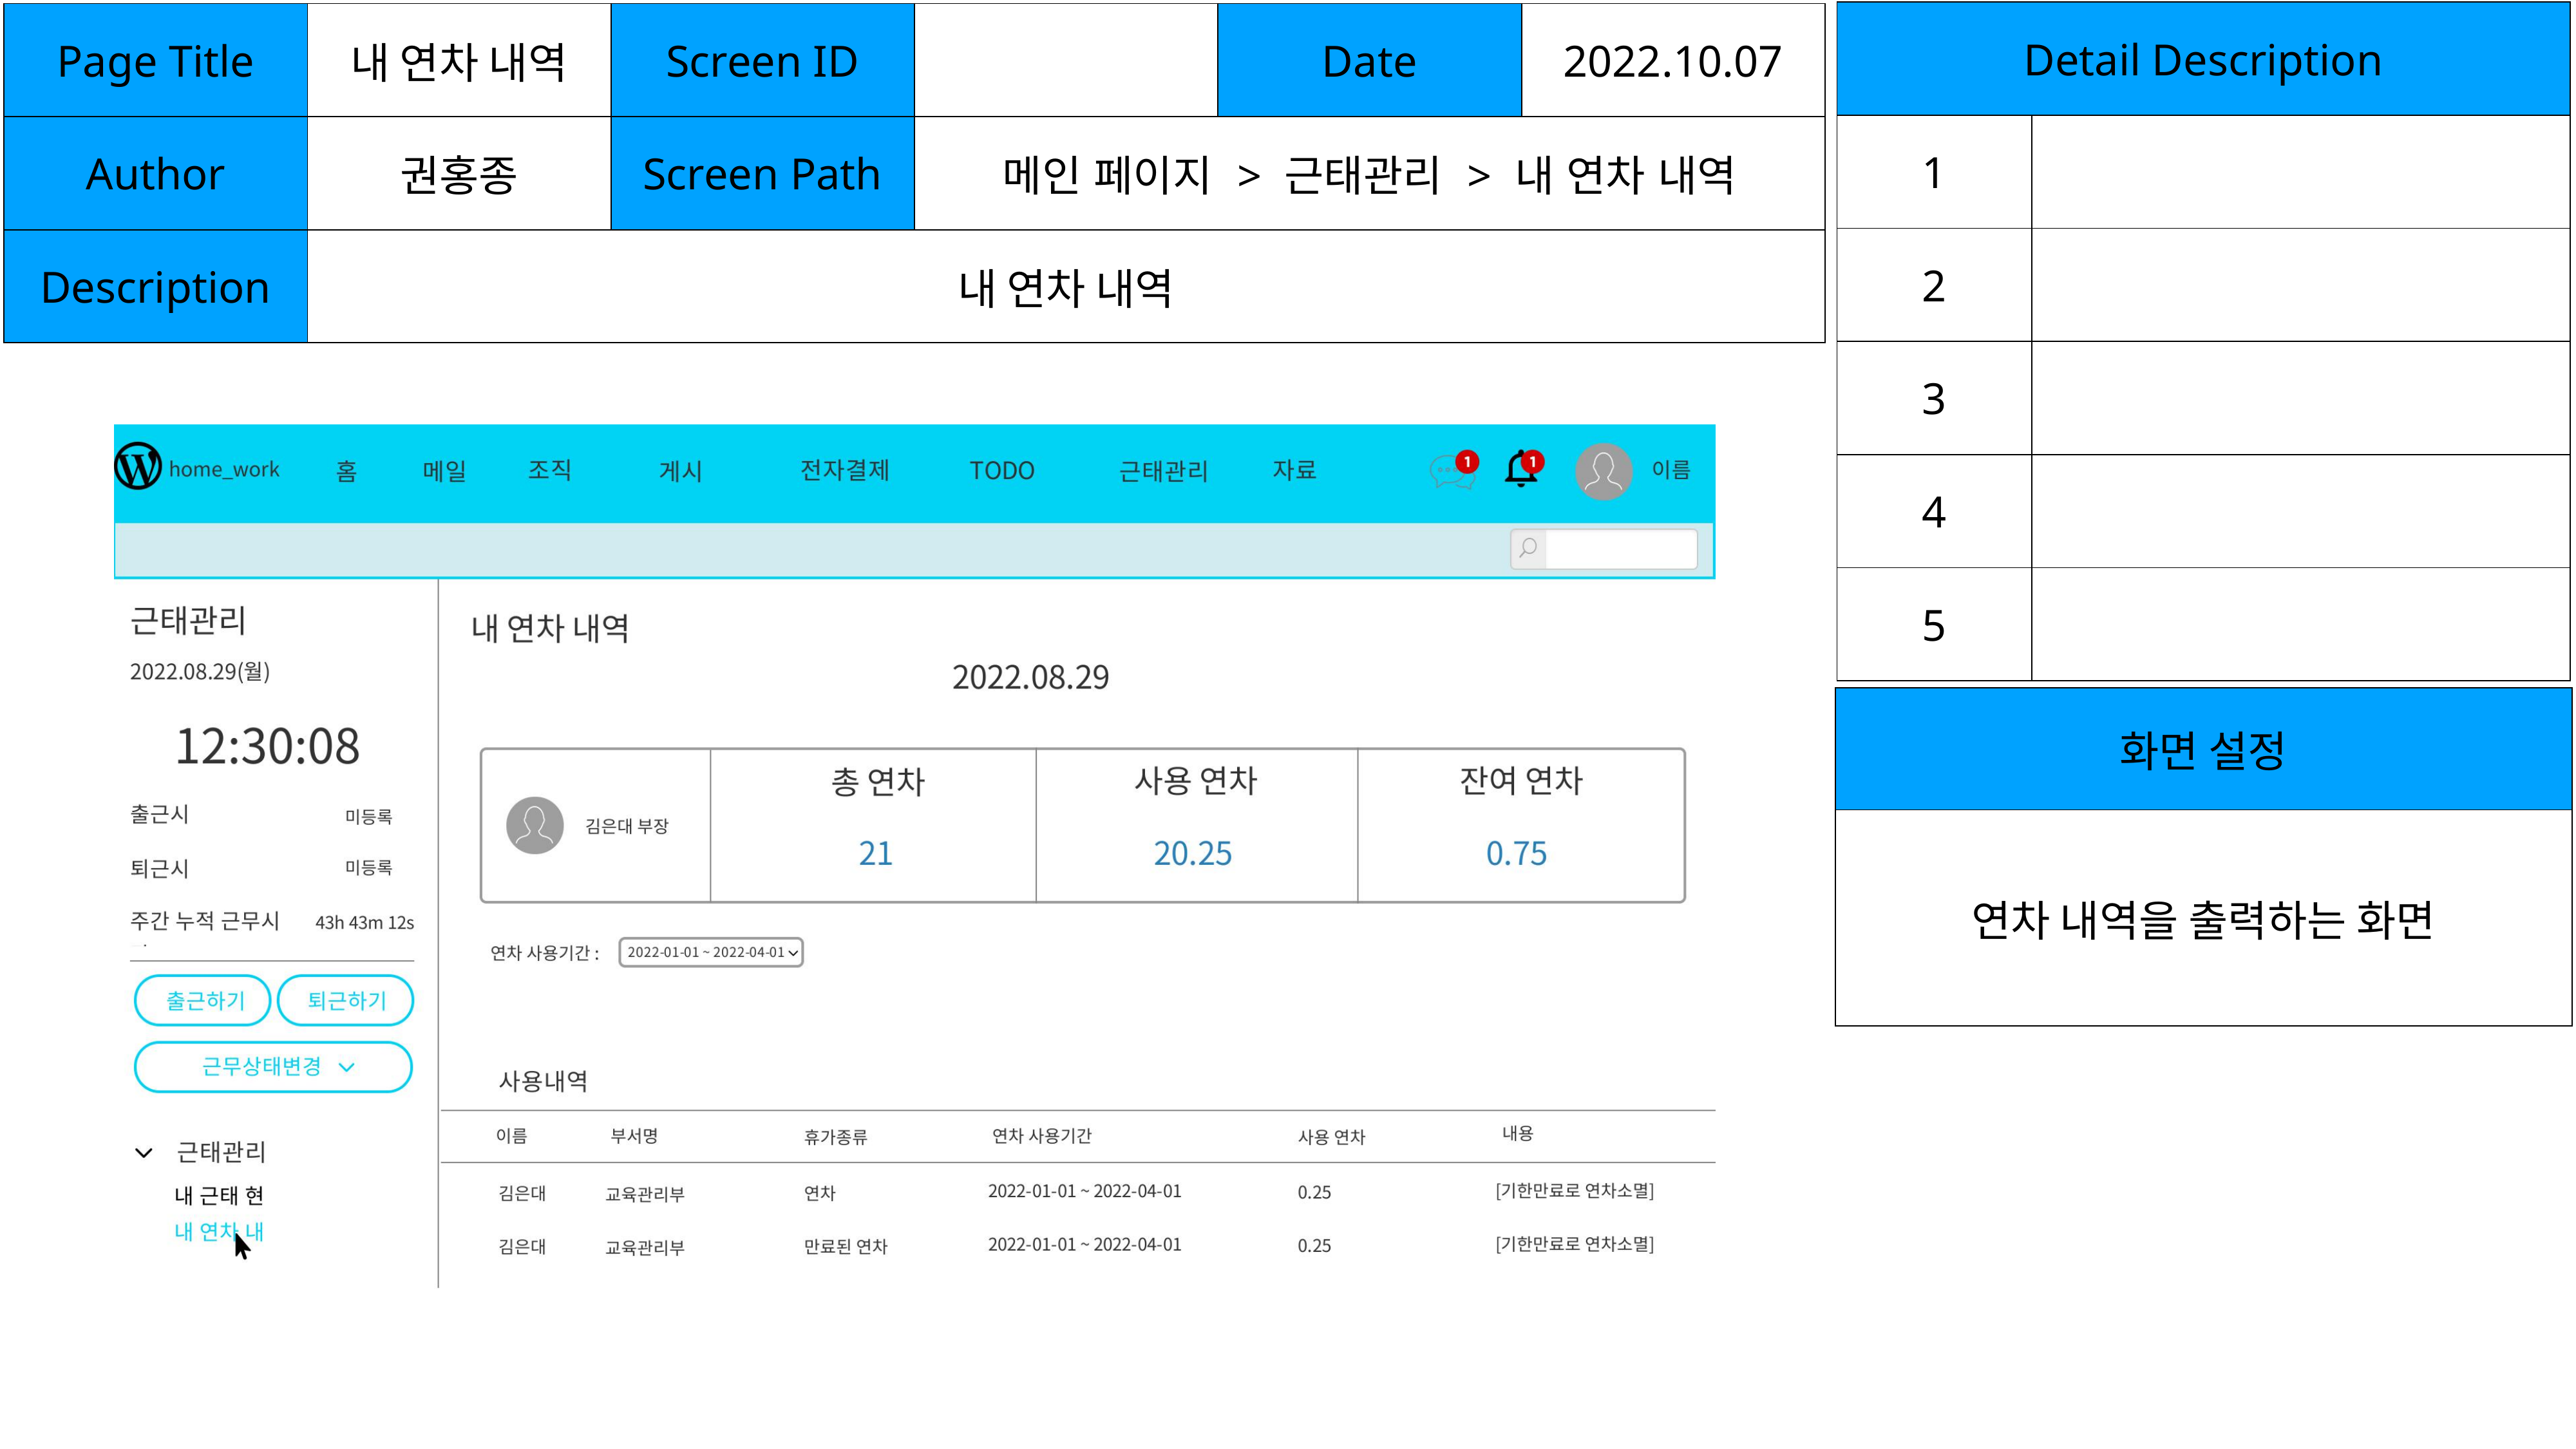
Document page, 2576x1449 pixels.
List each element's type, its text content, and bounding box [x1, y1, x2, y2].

table_header 화면 설정 [1836, 688, 2571, 810]
table_header Screen ID [612, 4, 914, 116]
table_header Date [1218, 4, 1521, 116]
table_header [915, 4, 1217, 116]
table_header 2022.10.07 [1522, 4, 1824, 116]
table_header 내 연차 내역 [308, 4, 611, 116]
table_cell 3 [1837, 342, 2031, 454]
table_cell [2032, 342, 2570, 454]
table_cell 연차 내역을 출력하는 화면 [1836, 810, 2571, 1025]
table_cell [2032, 568, 2570, 680]
table_cell [2032, 455, 2570, 567]
table_header Page Title [5, 4, 307, 116]
table_cell Description [5, 231, 307, 342]
table_cell 2 [1837, 229, 2031, 341]
table_cell 1 [1837, 116, 2031, 228]
table_cell 4 [1837, 455, 2031, 567]
table_cell [2032, 229, 2570, 341]
table_cell 5 [1837, 568, 2031, 680]
table_cell Author [5, 117, 307, 229]
table_cell 내 연차 내역 [308, 231, 1824, 342]
table_cell 메인 페이지 > 근태관리 > 내 연차 내역 [915, 117, 1824, 229]
picture [113, 424, 1716, 1289]
table_cell [2032, 116, 2570, 228]
table_cell Screen Path [612, 117, 914, 229]
table_header Detail Description [1837, 3, 2570, 115]
table_cell 권홍종 [308, 117, 611, 229]
